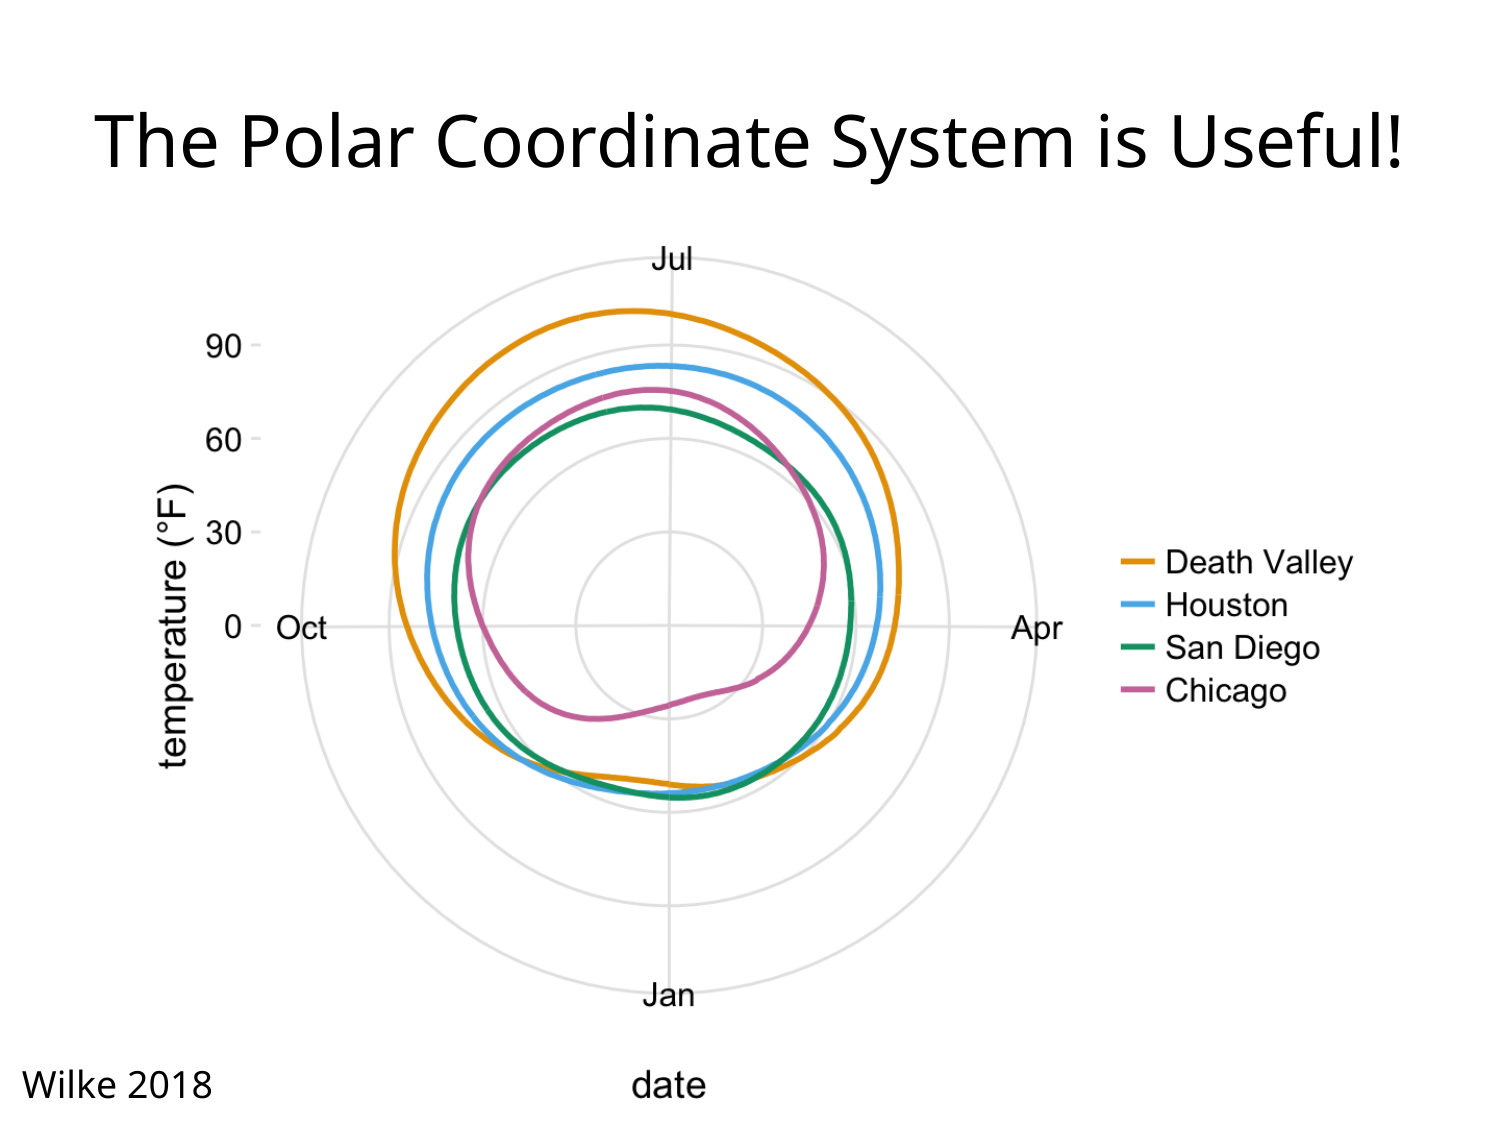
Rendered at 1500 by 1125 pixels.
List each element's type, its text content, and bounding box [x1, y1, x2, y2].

picture [0, 198, 1500, 1125]
title The Polar Coordinate System is Useful! [75, 45, 1425, 197]
